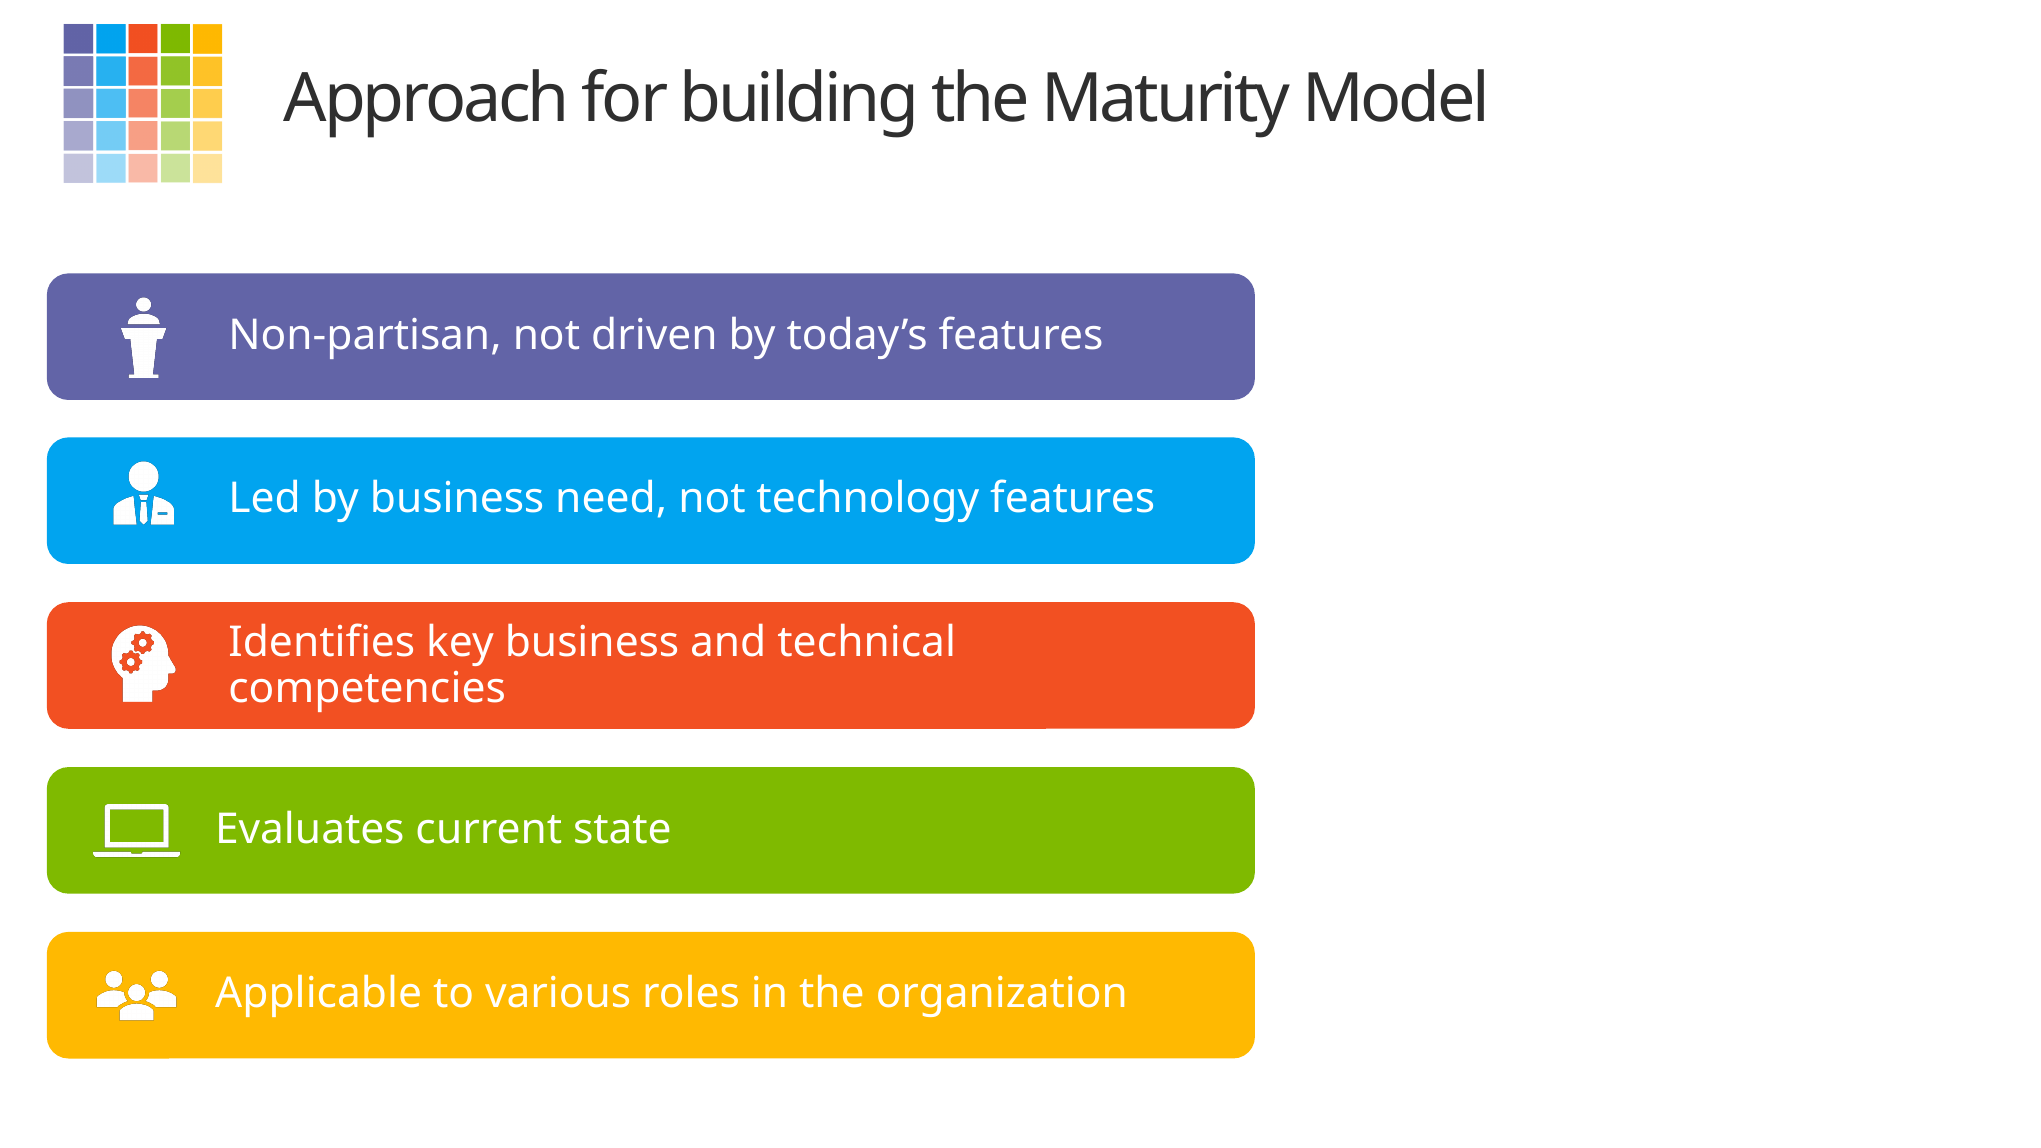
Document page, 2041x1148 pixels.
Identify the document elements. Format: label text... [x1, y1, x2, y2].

text_box [1232, 602, 1255, 729]
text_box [210, 253, 1174, 418]
text_box [46, 767, 197, 894]
text_box [46, 602, 210, 729]
text_box [1174, 437, 1255, 564]
text_box Identifies key business and technical competencies [210, 583, 1232, 748]
text_box [90, 784, 182, 876]
text_box [97, 447, 189, 539]
text_box [46, 273, 210, 400]
text_box [1218, 767, 1255, 894]
text_box [1218, 931, 1255, 1059]
text_box [97, 293, 189, 382]
text_box [97, 620, 189, 711]
text_box Led by business need, not technology features [210, 418, 1174, 582]
text_box [46, 437, 210, 564]
text_box Applicable to various roles in the organization [197, 911, 1218, 1076]
text_box Evaluates current state [197, 747, 1218, 911]
title Approach for building the Maturity Model [259, 48, 2020, 213]
text_box [1174, 273, 1255, 400]
text_box [90, 949, 182, 1041]
picture [47, 8, 240, 195]
text_box [46, 931, 197, 1059]
